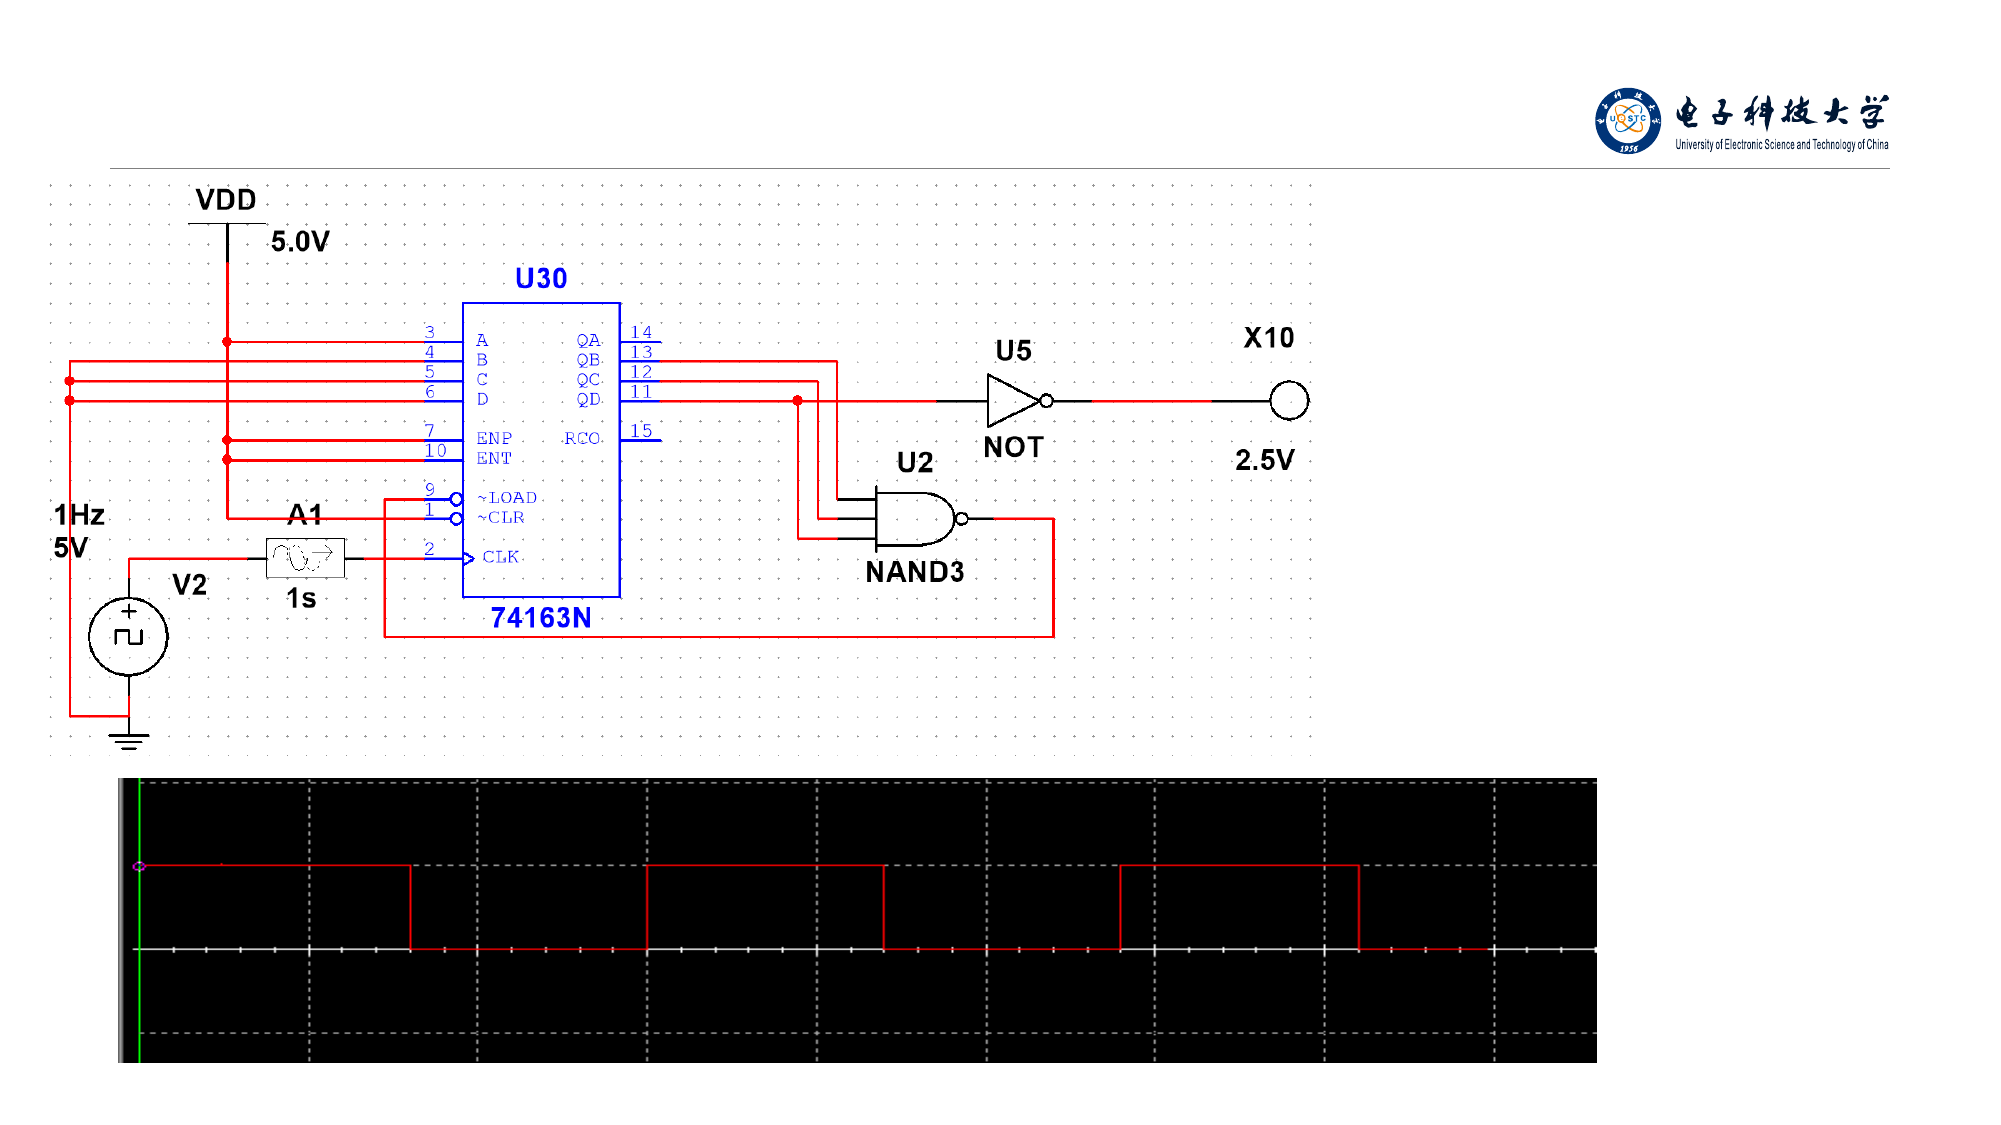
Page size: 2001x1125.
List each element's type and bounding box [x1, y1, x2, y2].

picture [118, 778, 1597, 1063]
picture [49, 182, 1315, 756]
